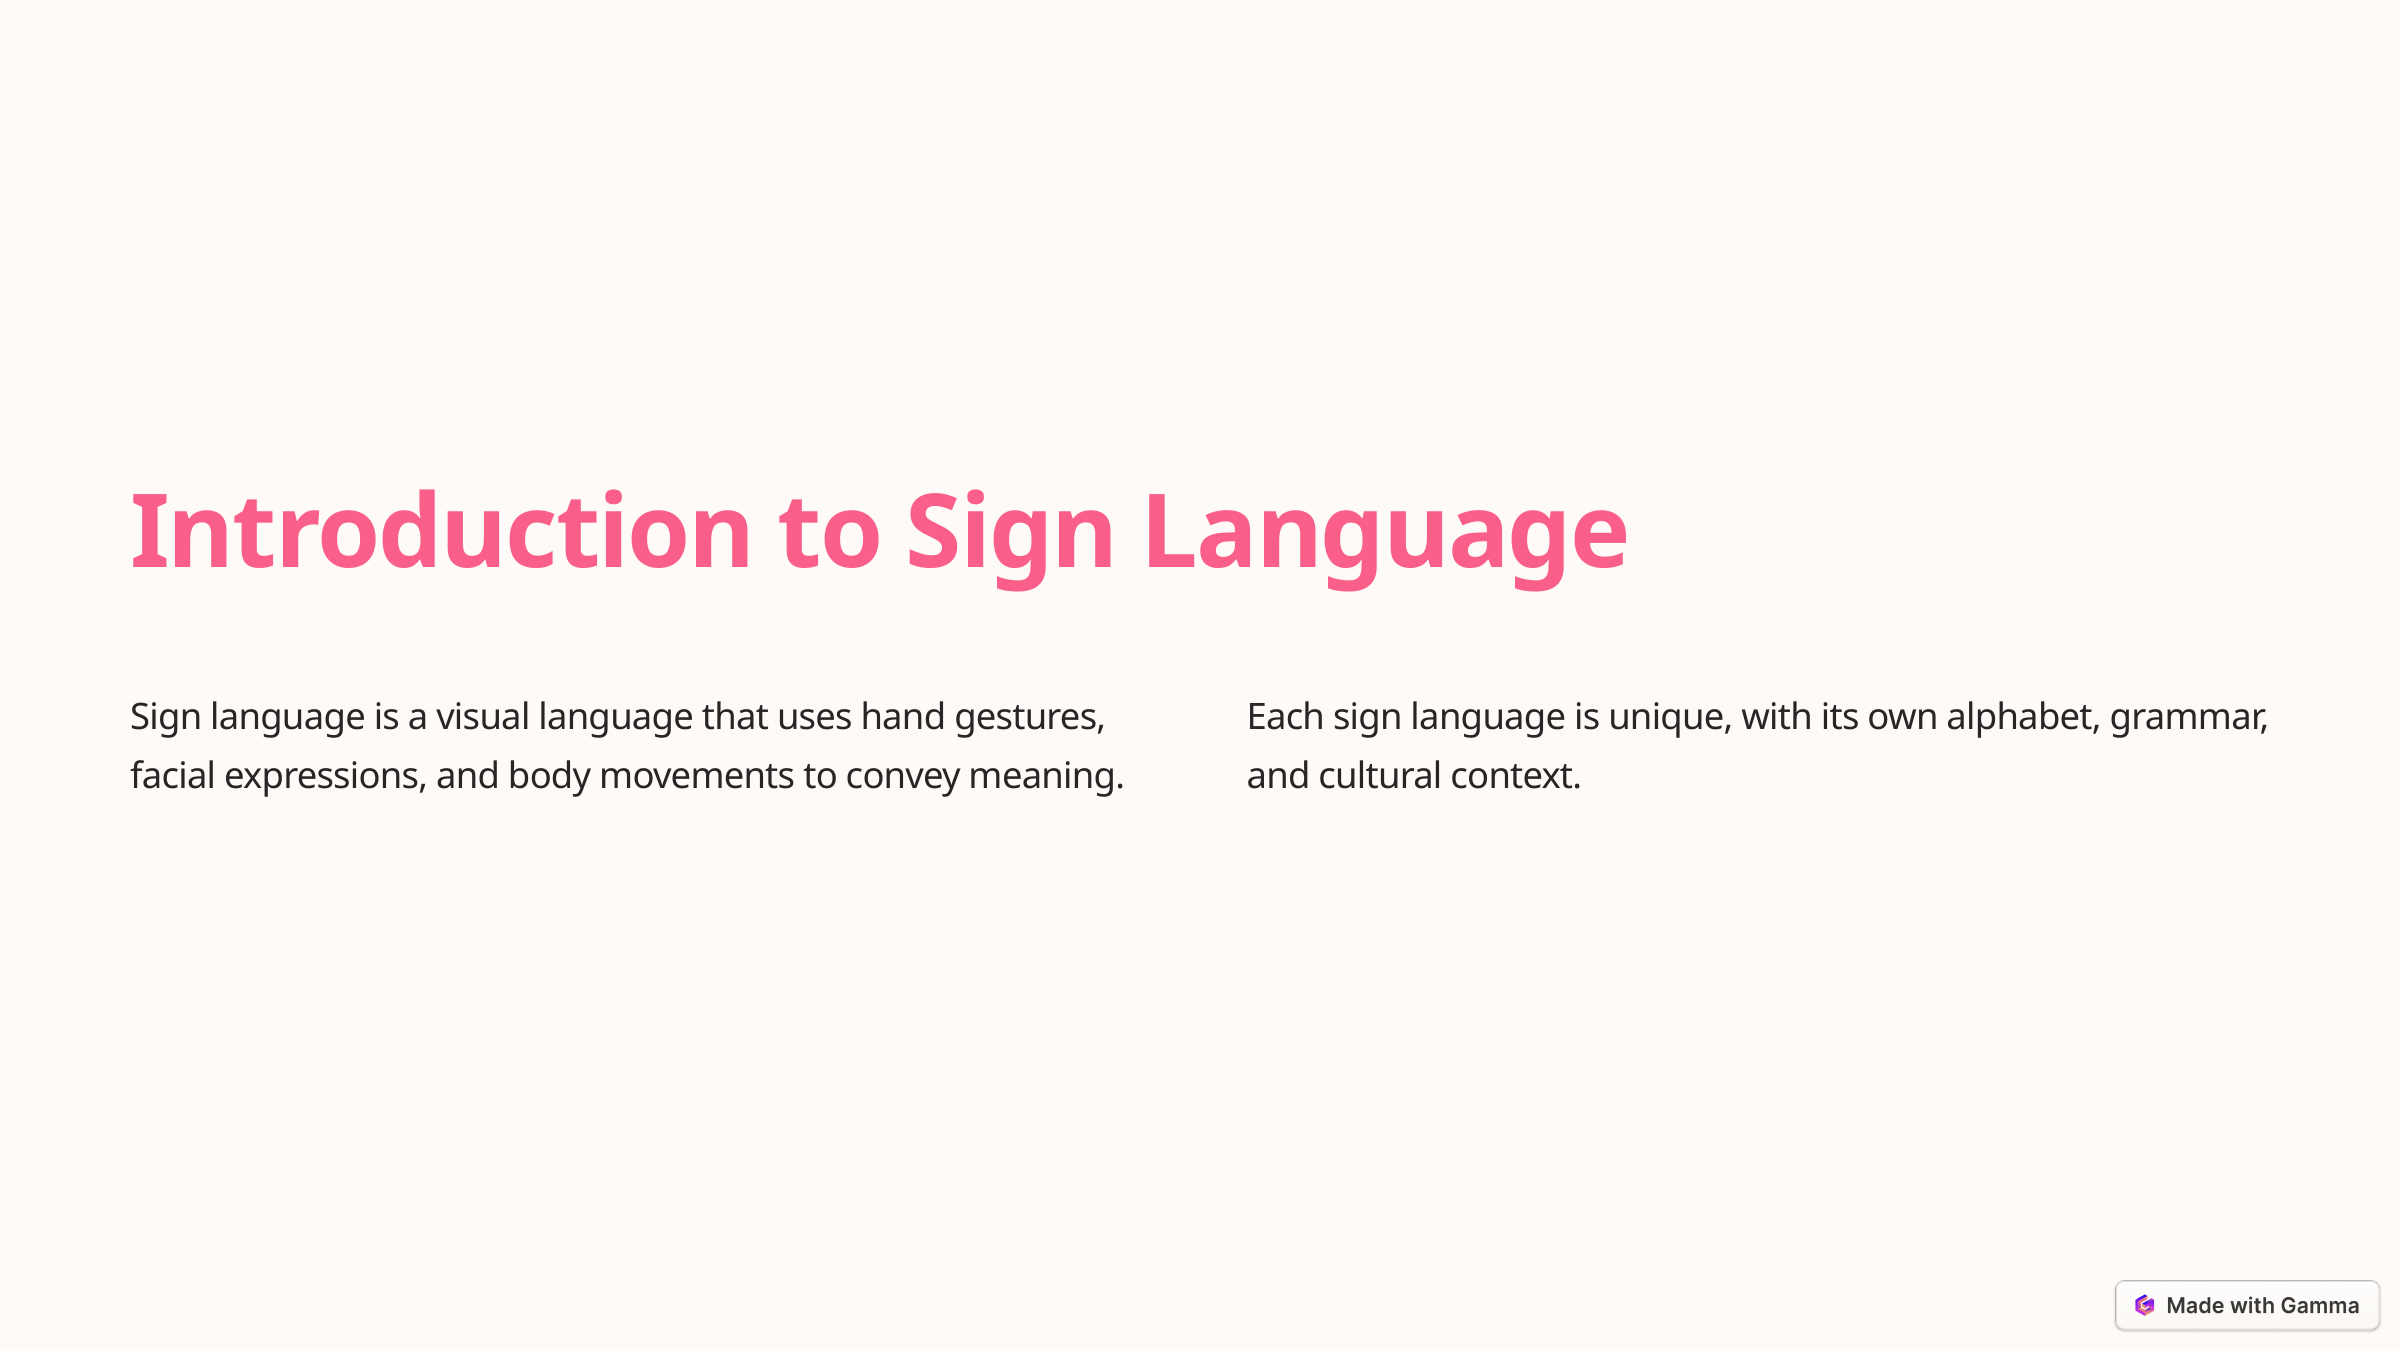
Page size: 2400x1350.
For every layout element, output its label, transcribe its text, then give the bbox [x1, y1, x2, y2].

text_box Sign language is a visual language that uses hand gestures, facial expressions, and body movements to convey meaning. [130, 677, 1155, 857]
picture [2106, 1271, 2389, 1339]
text_box Each sign language is unique, with its own alphabet, grammar, and cultural context. [1246, 677, 2271, 797]
text_box Introduction to Sign Language [130, 460, 1492, 589]
